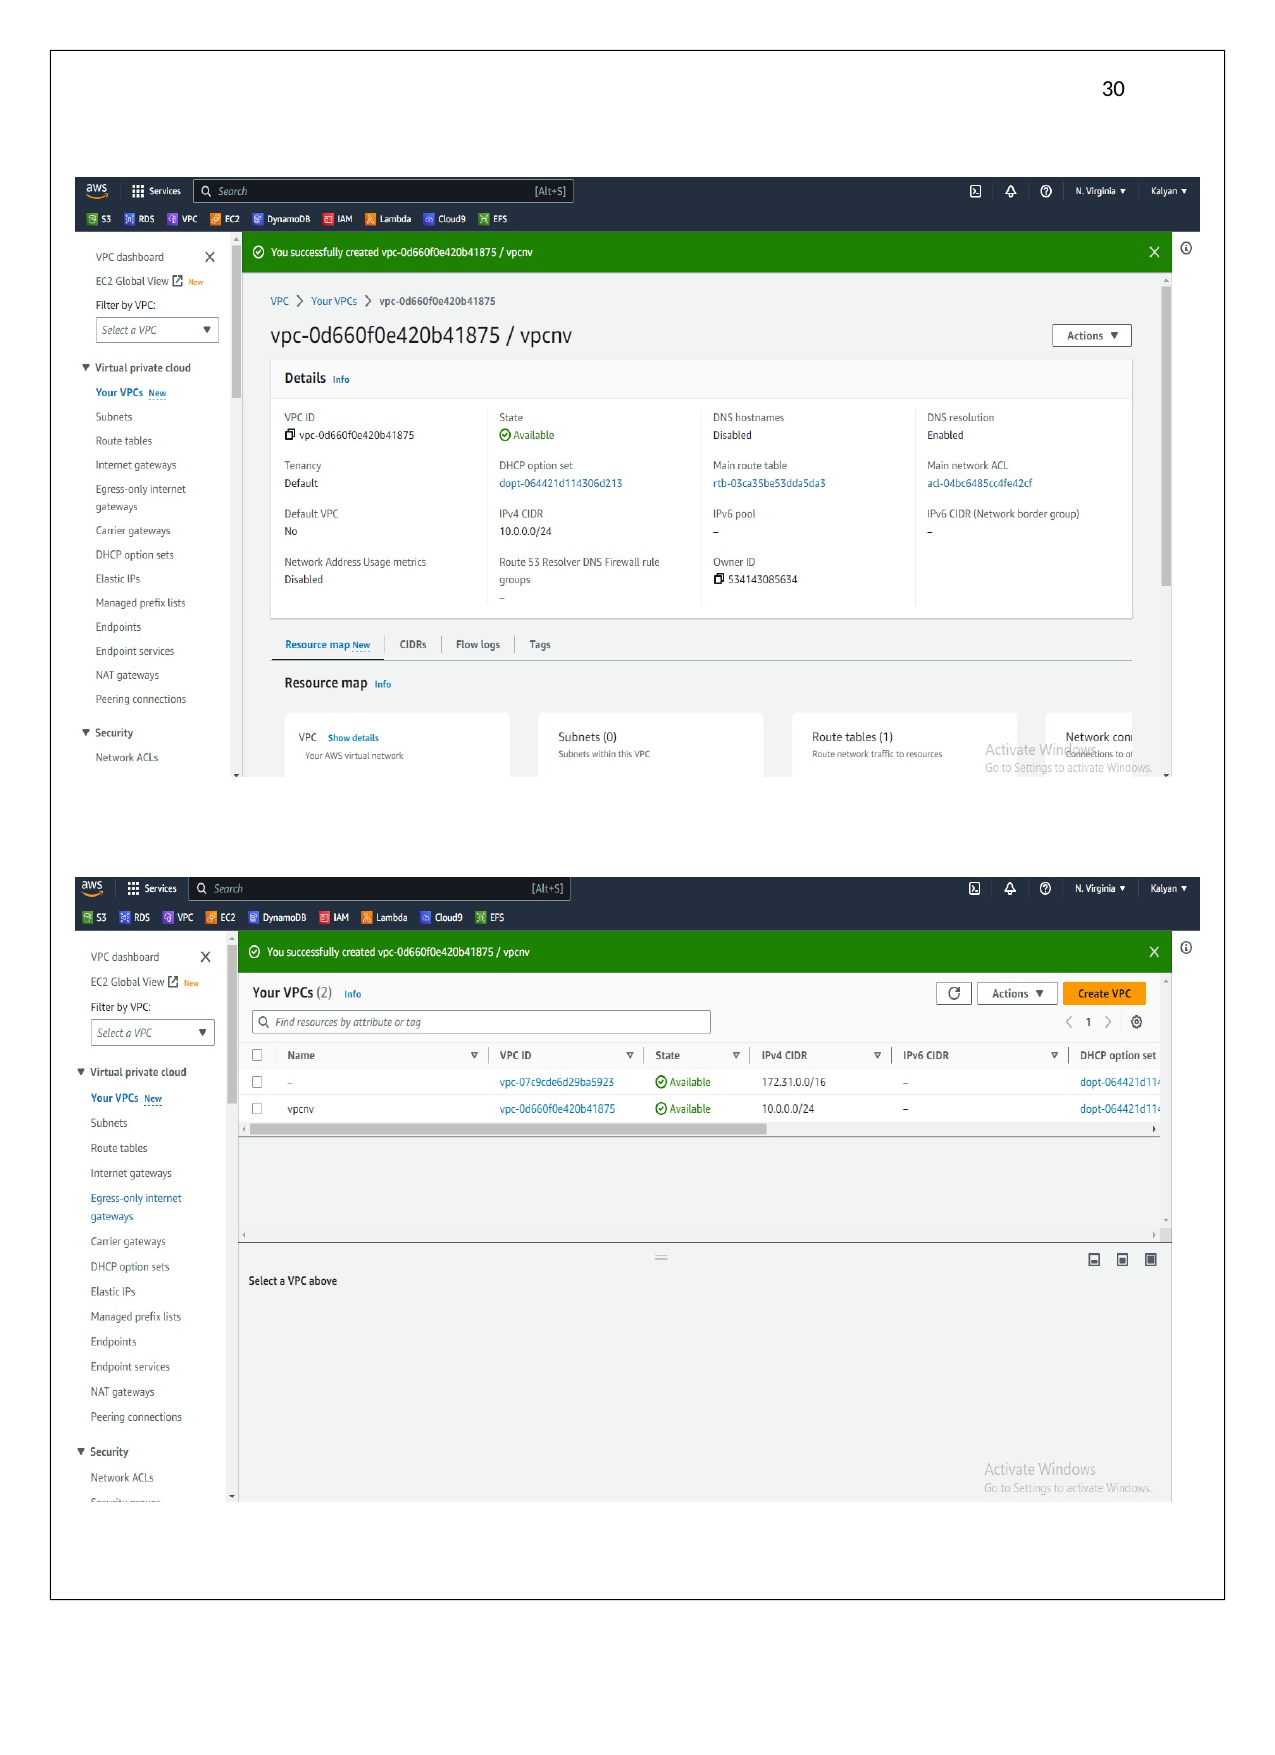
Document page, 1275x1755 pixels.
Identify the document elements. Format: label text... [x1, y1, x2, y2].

picture [74, 176, 1201, 778]
picture [74, 876, 1201, 1503]
text_box 30 [1099, 71, 1128, 102]
